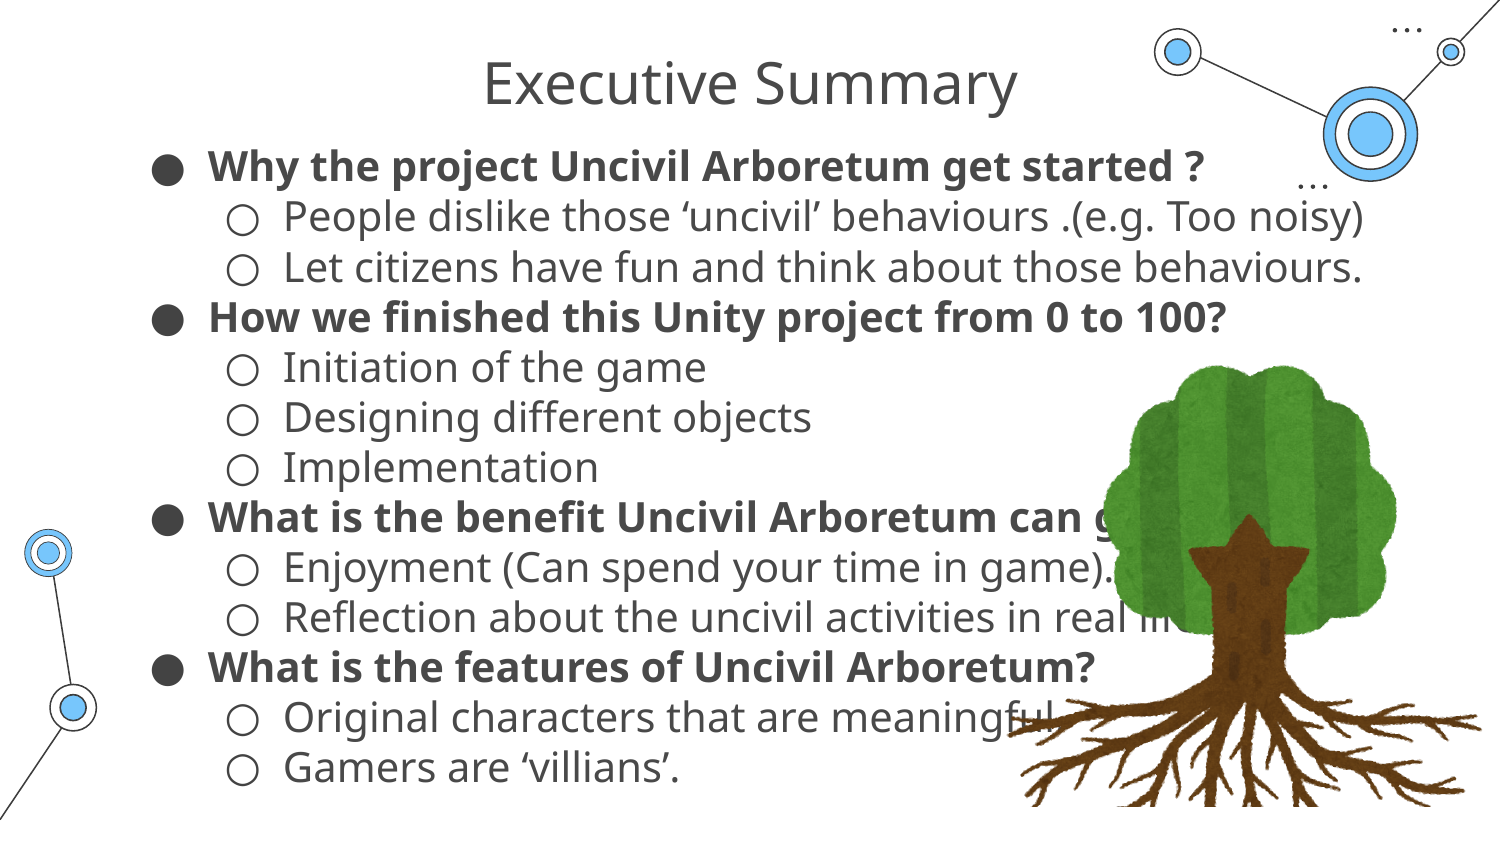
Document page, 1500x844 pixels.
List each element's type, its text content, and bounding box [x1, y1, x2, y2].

title Executive Summary [414, 30, 1086, 125]
picture [973, 353, 1500, 807]
list Why the project Uncivil Arboretum get started ? People dislike those ‘uncivil’ behaviours .(e.g. Too noisy) Let citizens have fun and think about those behaviours. How we finished this Unity project from 0 to 100? Initiation of the game Designing different objects Implementation What is the benefit Uncivil Arboretum can give? Enjoyment (Can spend your time in game). Reflection about the uncivil activities in real life. What is the features of Uncivil Arboretum? Original characters that are meaningful. Gamers are ‘villians’. [117, 125, 1382, 819]
